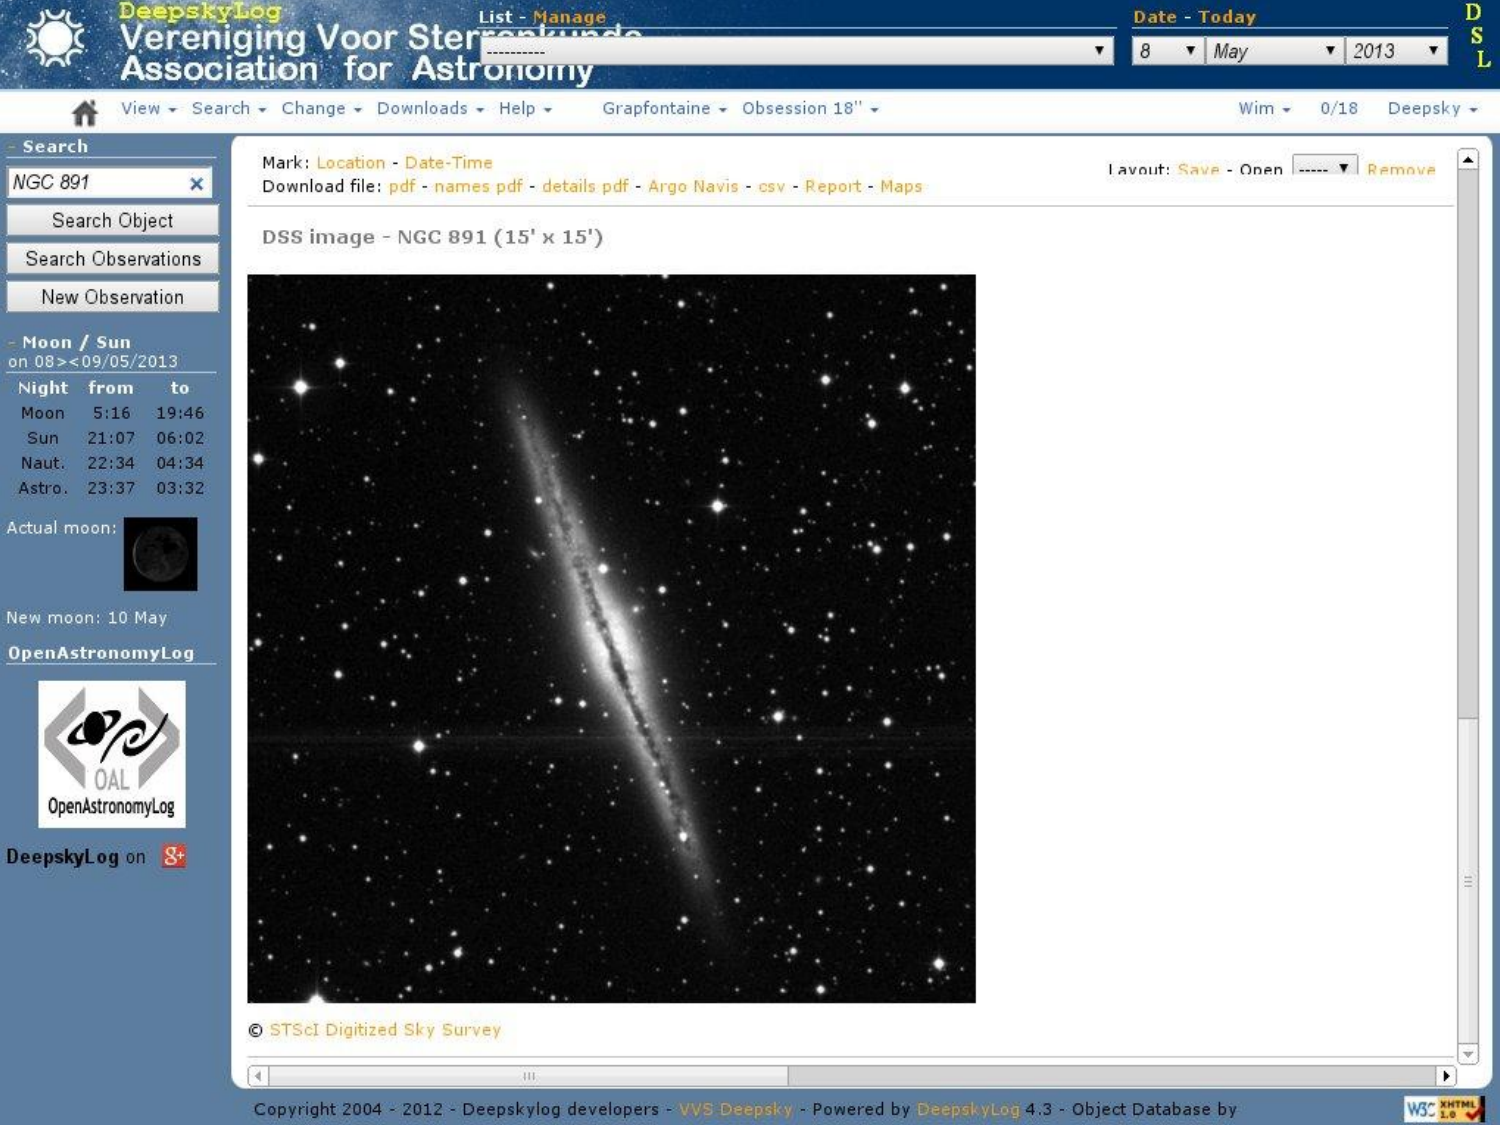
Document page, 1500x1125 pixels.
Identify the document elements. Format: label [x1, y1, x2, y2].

text_box [0, 0, 1500, 1125]
